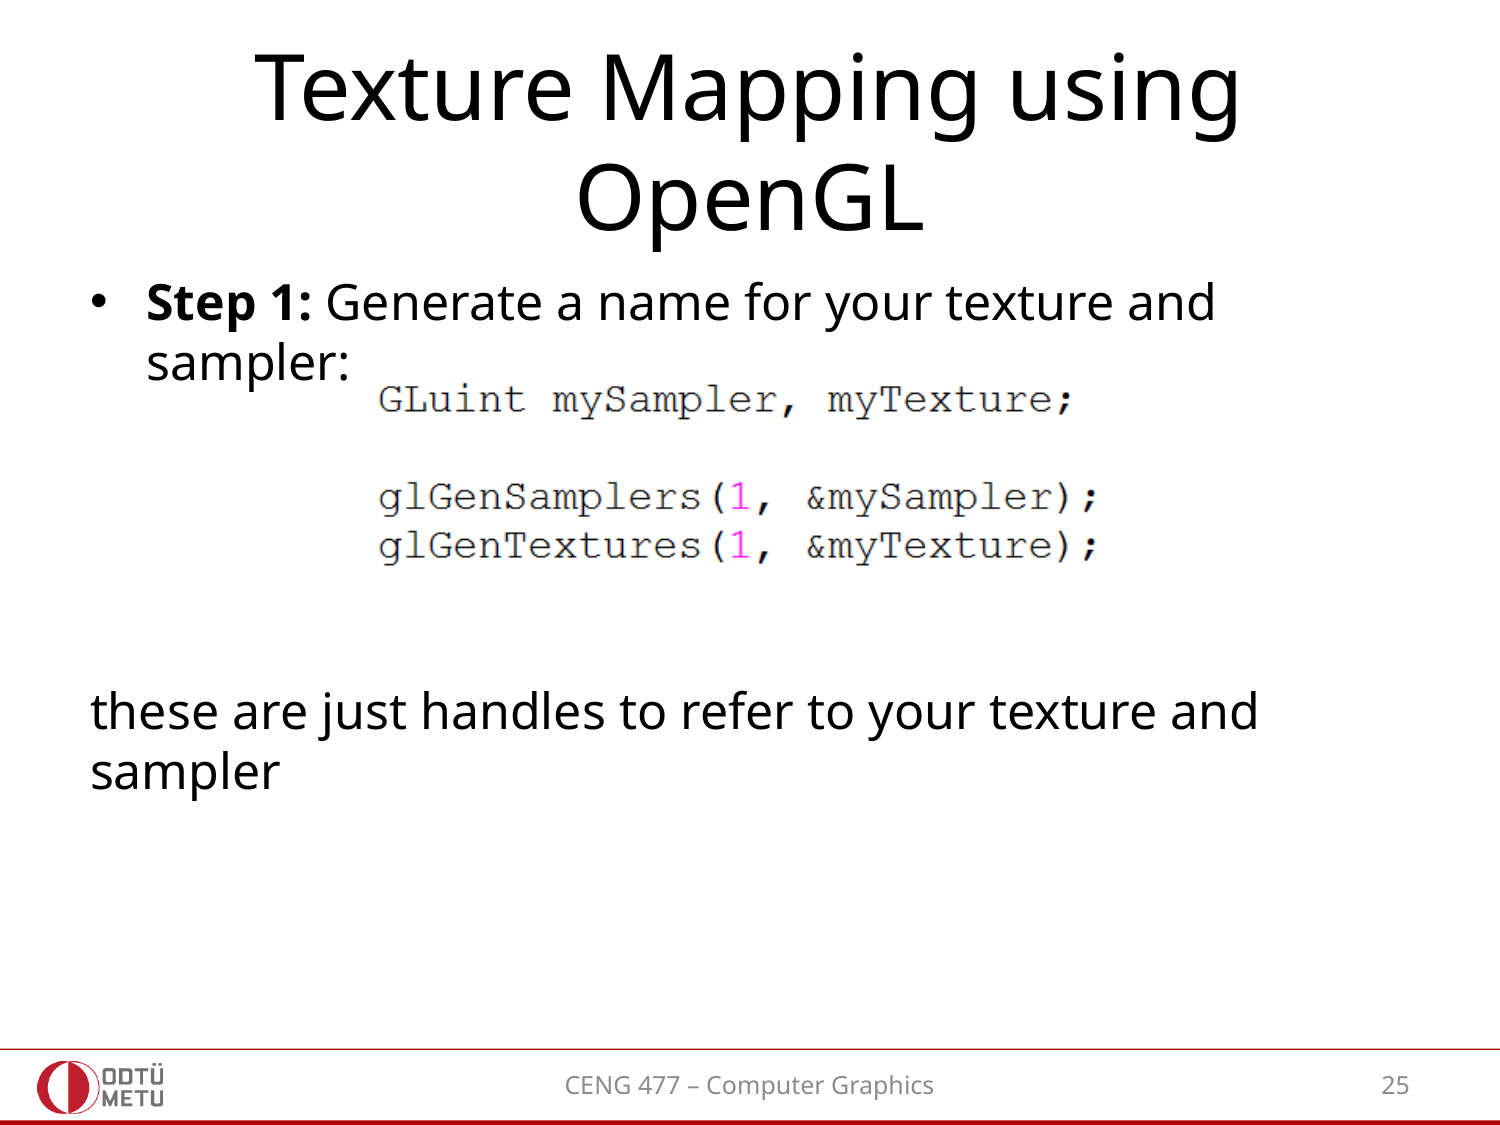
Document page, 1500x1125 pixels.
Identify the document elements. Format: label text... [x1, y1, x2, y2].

slide_number 25 [1074, 1056, 1425, 1117]
footer CENG 477 – Computer Graphics [512, 1056, 988, 1117]
list Step 1: Generate a name for your texture and sampler: these are just handles to refer to your texture and sampler [75, 262, 1425, 1005]
picture [374, 374, 1102, 573]
title Texture Mapping using OpenGL [75, 45, 1425, 233]
picture [37, 1061, 163, 1114]
